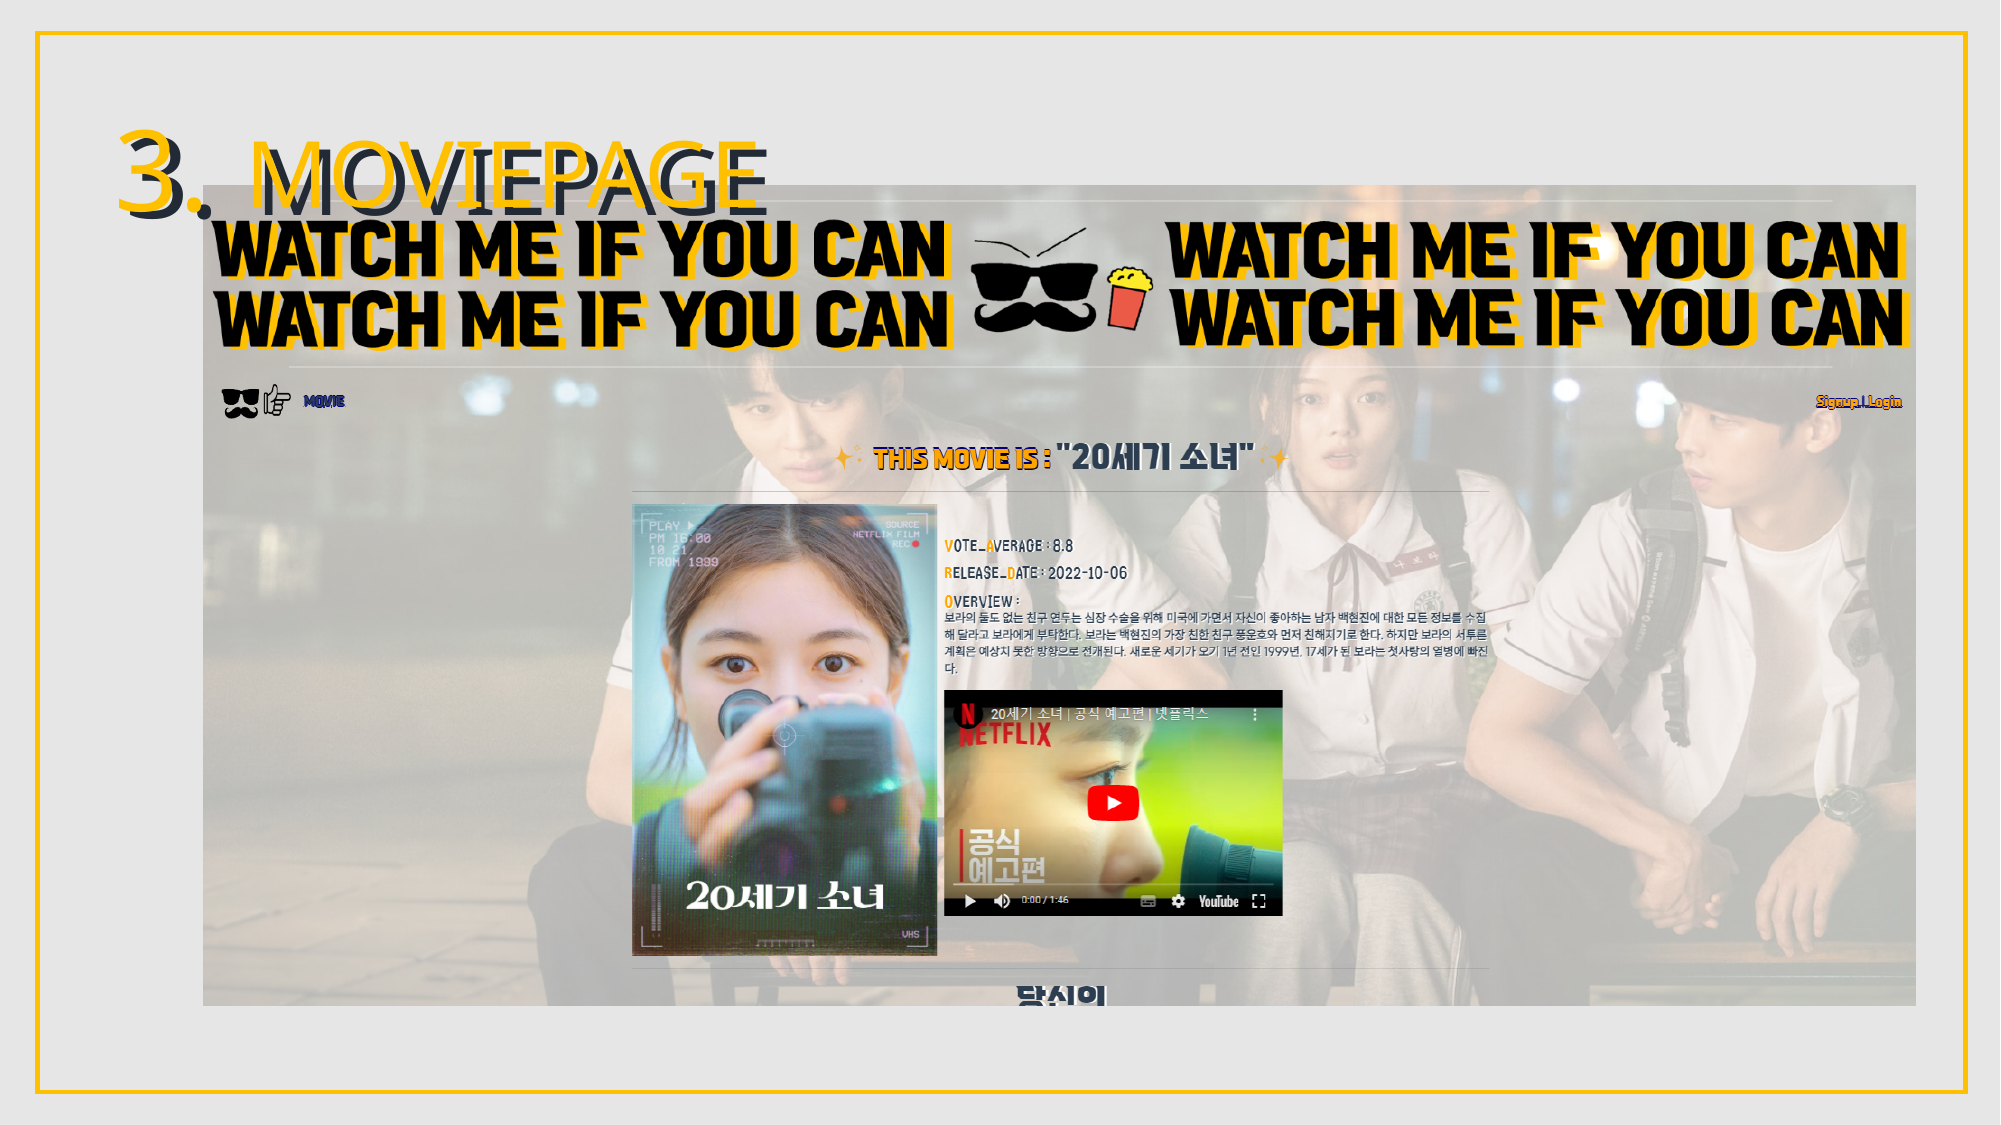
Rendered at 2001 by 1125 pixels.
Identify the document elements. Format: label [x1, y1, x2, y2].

text_box [36, 32, 1967, 1093]
picture [203, 185, 1916, 1006]
